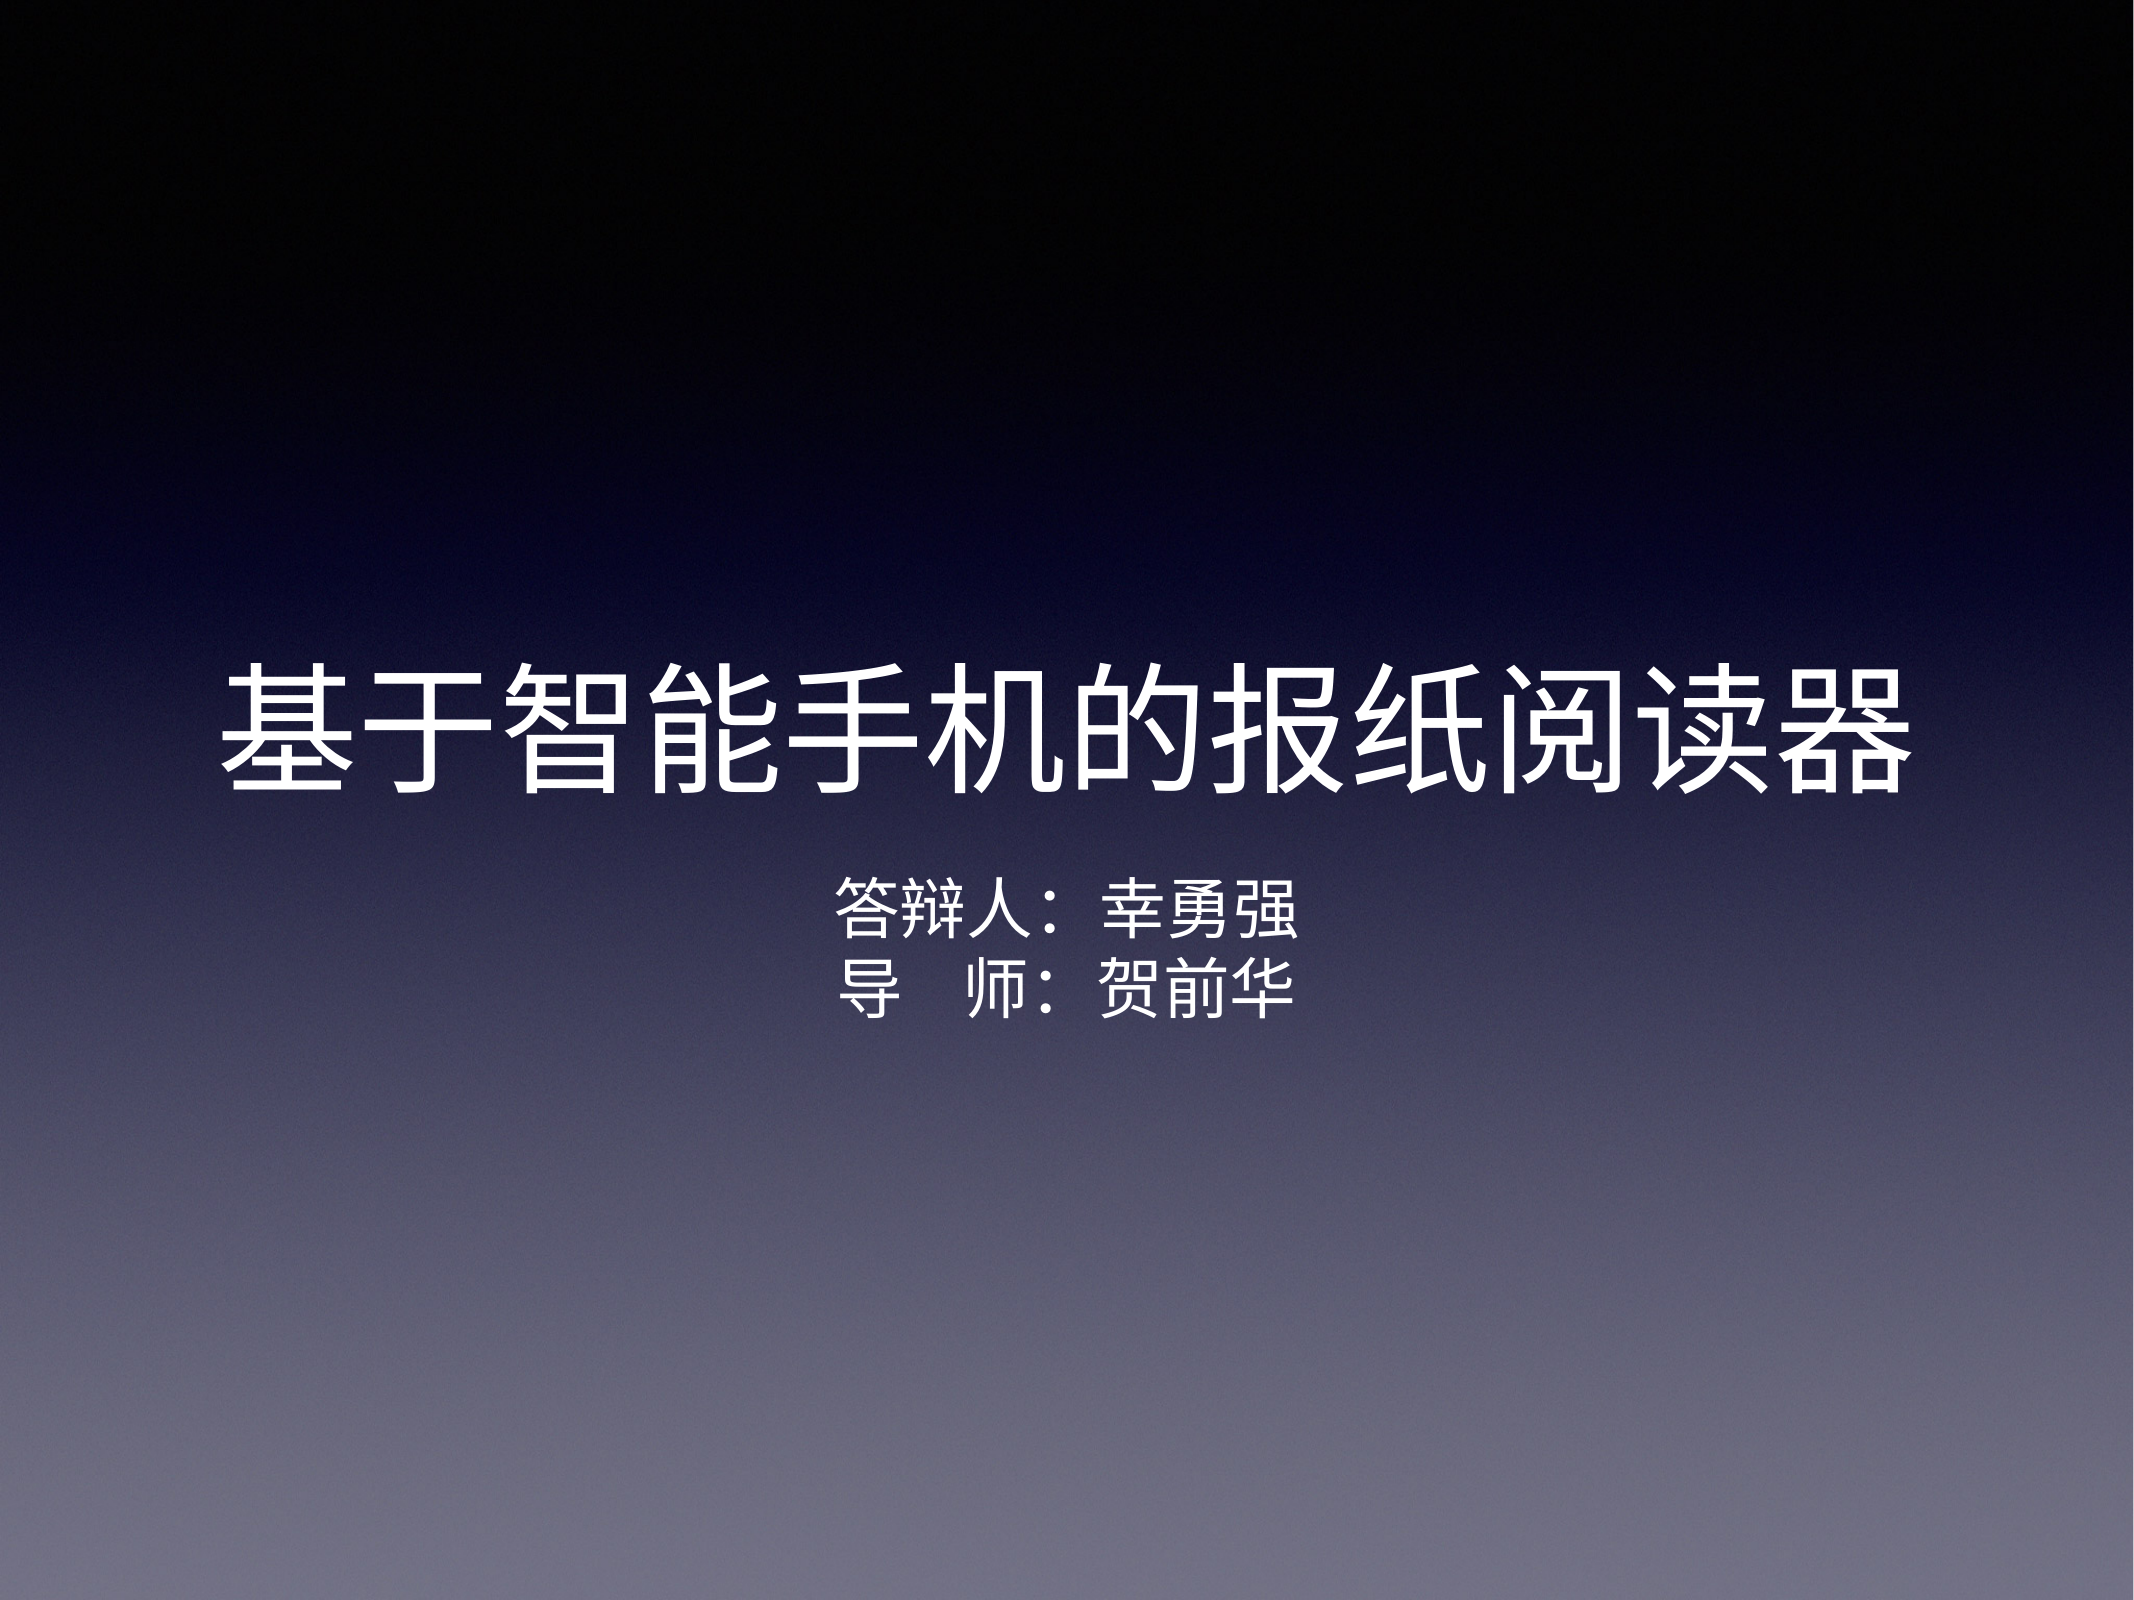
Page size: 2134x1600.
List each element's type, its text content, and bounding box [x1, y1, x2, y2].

title 基于智能手机的报纸阅读器 [207, 268, 1926, 811]
picture [0, 0, 2134, 1600]
list 答辩人：幸勇强 导 师：贺前华 [207, 866, 1926, 1053]
